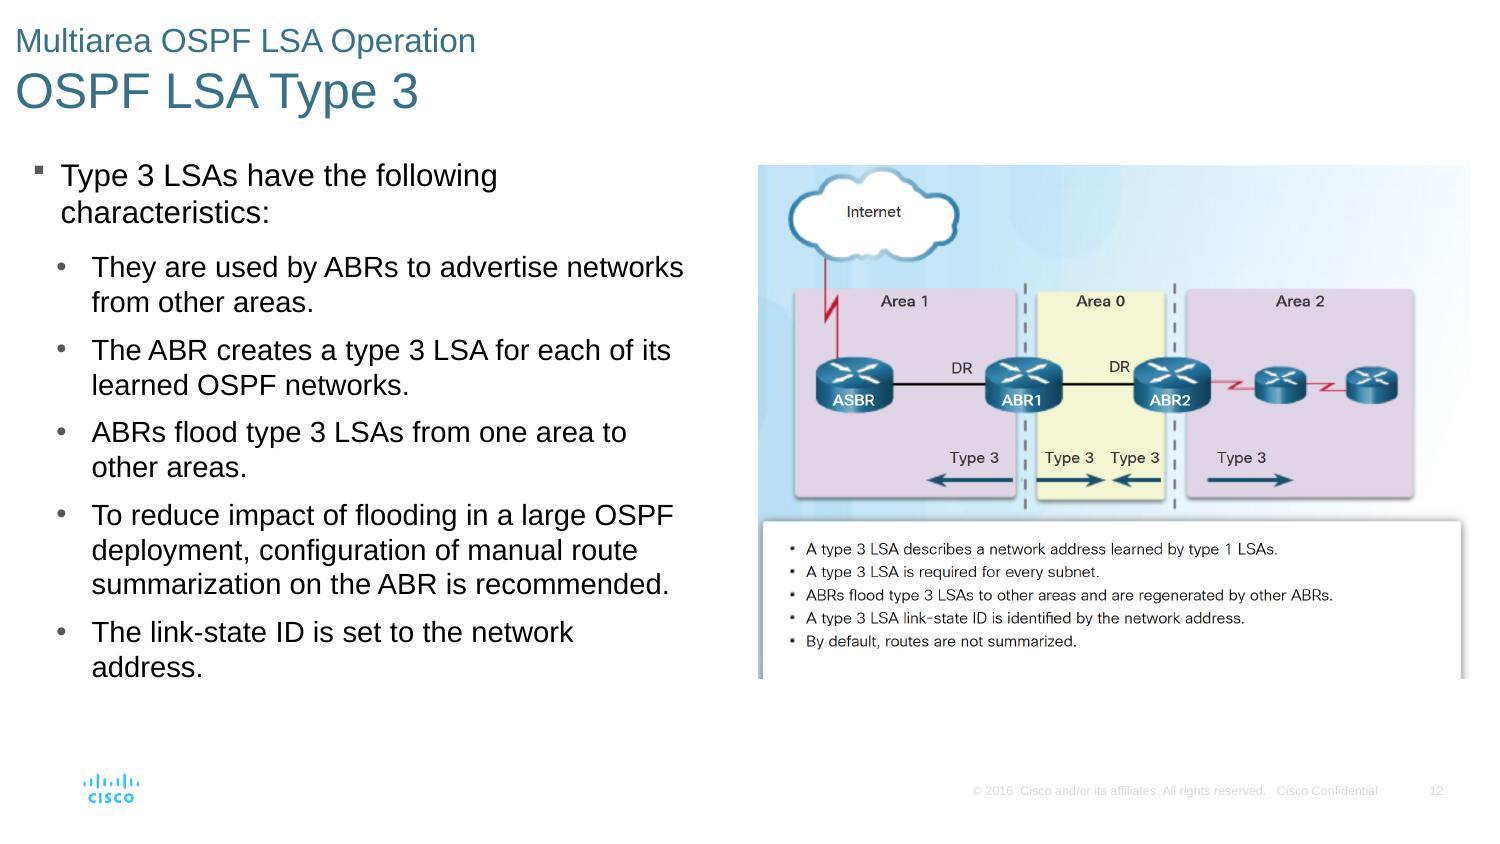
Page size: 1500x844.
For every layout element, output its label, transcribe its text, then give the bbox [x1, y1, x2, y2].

list Type 3 LSAs have the following characteristics: They are used by ABRs to advertise networks from other areas. The ABR creates a type 3 LSA for each of its learned OSPF networks. ABRs flood type 3 LSAs from one area to other areas. To reduce impact of flooding in a large OSPF deployment, configuration of manual route summarization on the ABR is recommended. The link-state ID is set to the network address. [17, 147, 718, 734]
picture [758, 165, 1471, 679]
title Multiarea OSPF LSA Operation OSPF LSA Type 3 [0, 6, 1500, 131]
